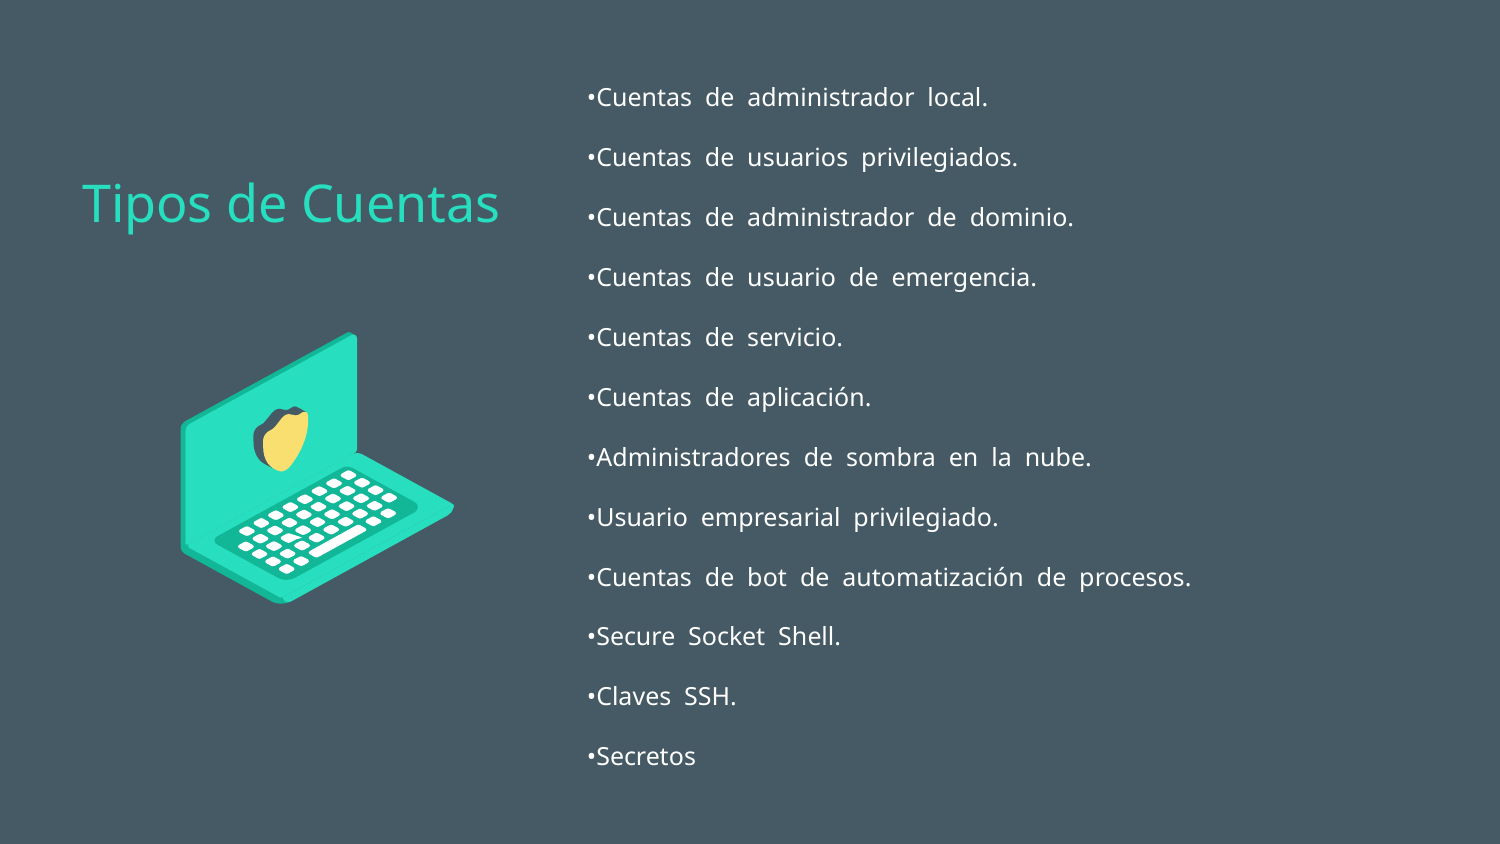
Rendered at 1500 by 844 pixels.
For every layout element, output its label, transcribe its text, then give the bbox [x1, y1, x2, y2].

text_box Tipos de Cuentas [0, 154, 571, 243]
text_box •Cuentas de administrador local. •Cuentas de usuarios privilegiados. •Cuentas de administrador de dominio. •Cuentas de usuario de emergencia. •Cuentas de servicio. •Cuentas de aplicación. •Administradores de sombra en la nube. •Usuario empresarial privilegiado. •Cuentas de bot de automatización de procesos. •Secure Socket Shell. •Claves SSH. •Secretos [571, 66, 1414, 777]
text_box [180, 331, 455, 604]
